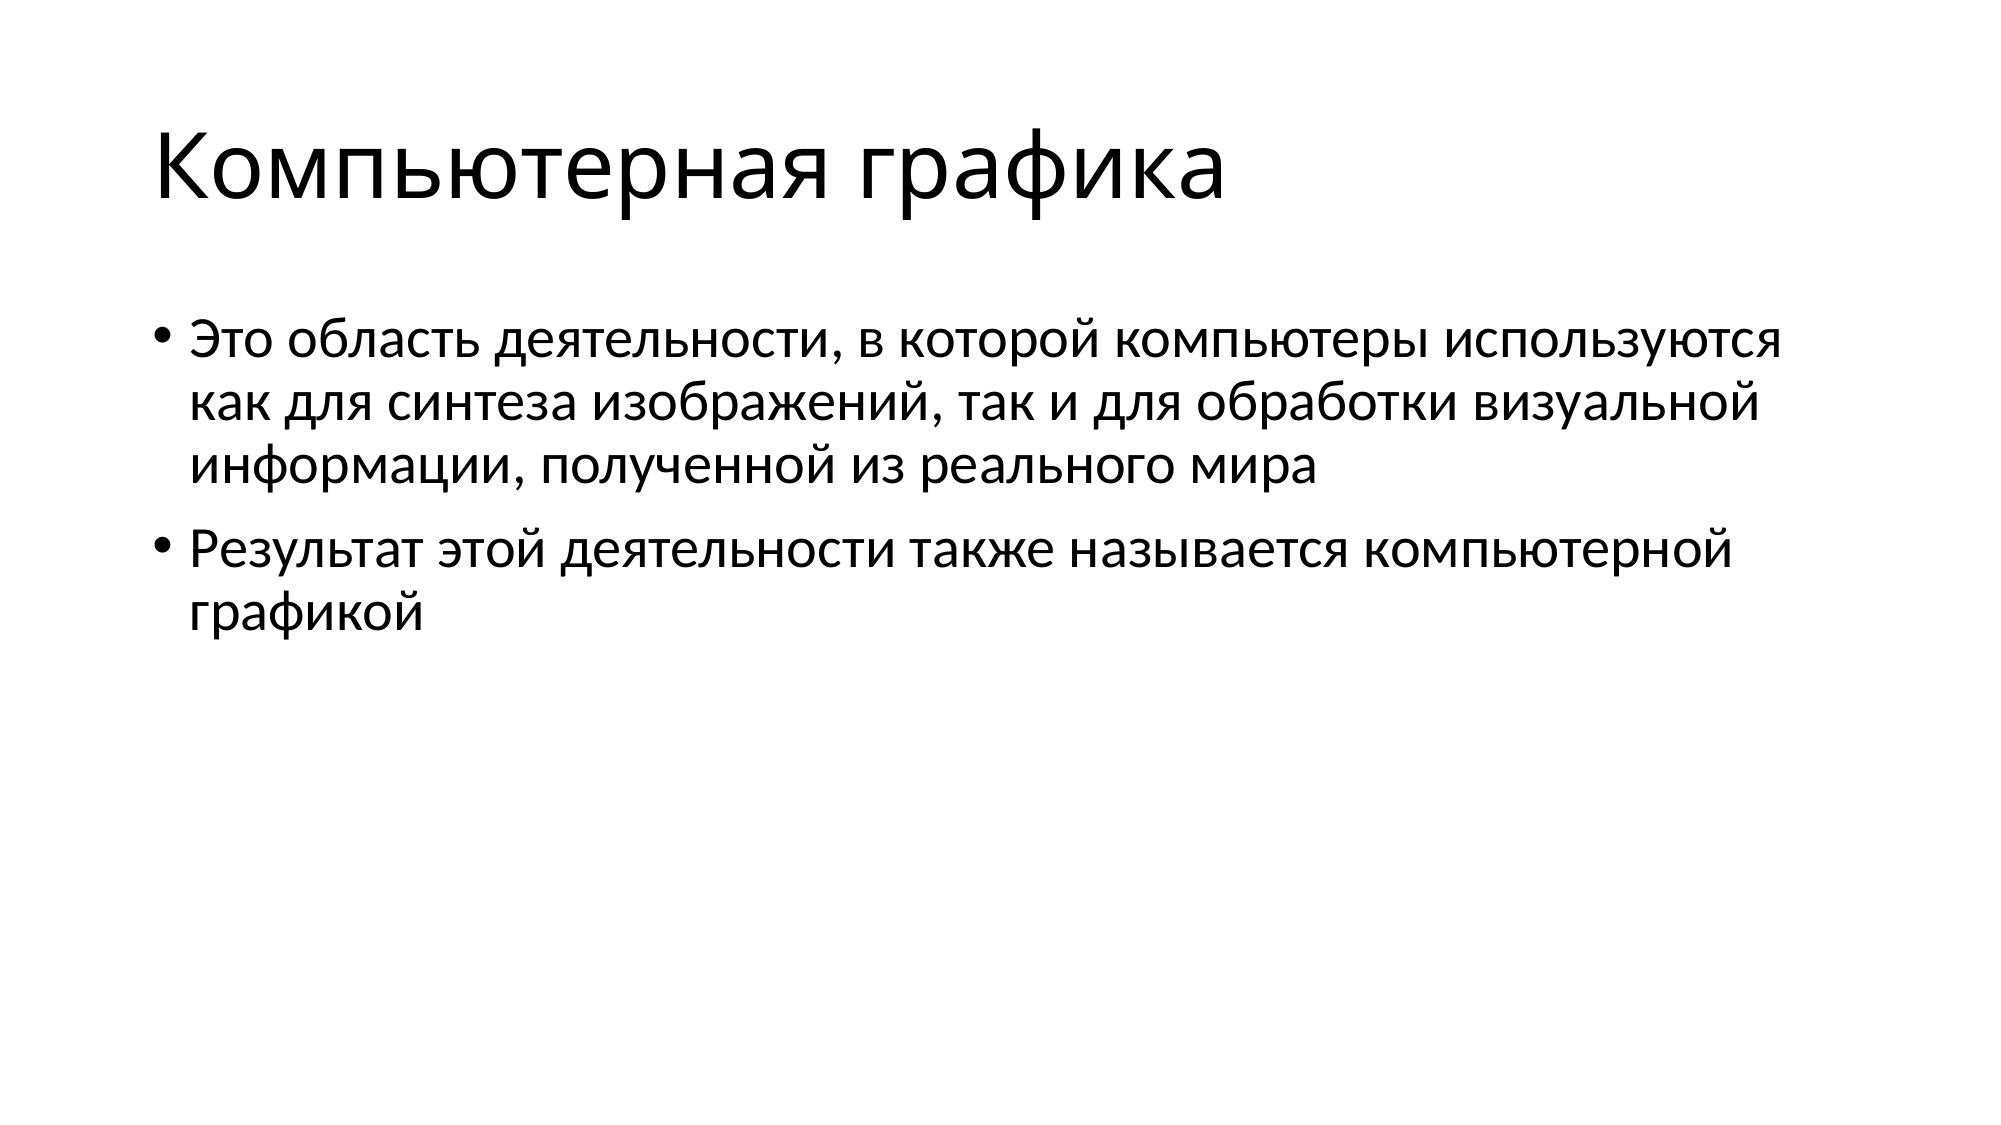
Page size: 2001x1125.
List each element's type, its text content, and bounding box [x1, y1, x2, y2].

list Это область деятельности, в которой компьютеры используются как для синтеза изображений, так и для обработки визуальной информации, полученной из реального мира Результат этой деятельности также называется компьютерной графикой [137, 299, 1863, 1014]
title Компьютерная графика [137, 59, 1863, 278]
